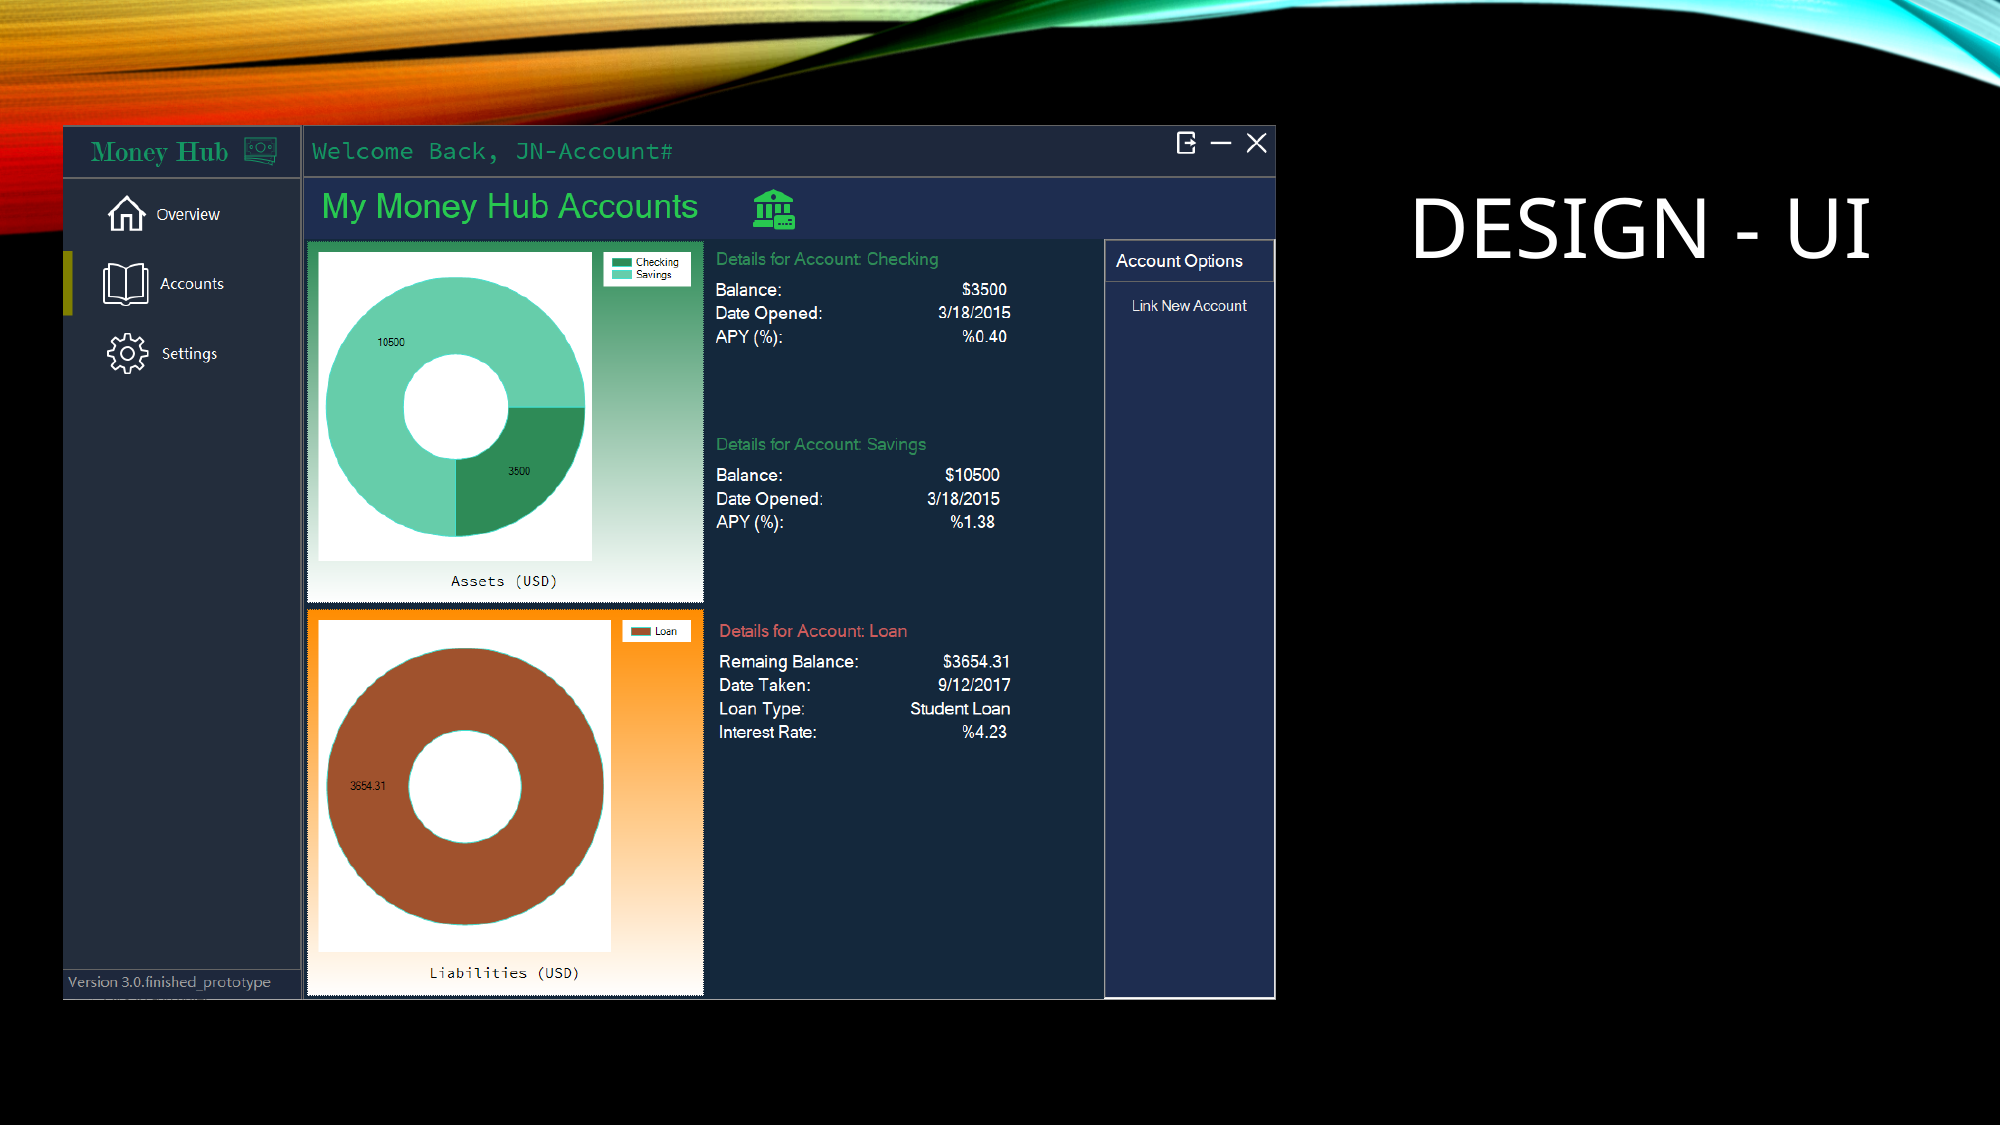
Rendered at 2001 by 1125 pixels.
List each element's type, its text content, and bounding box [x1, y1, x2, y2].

title Design - UI [1276, 125, 1888, 338]
picture [0, 0, 2000, 237]
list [62, 125, 1276, 1000]
